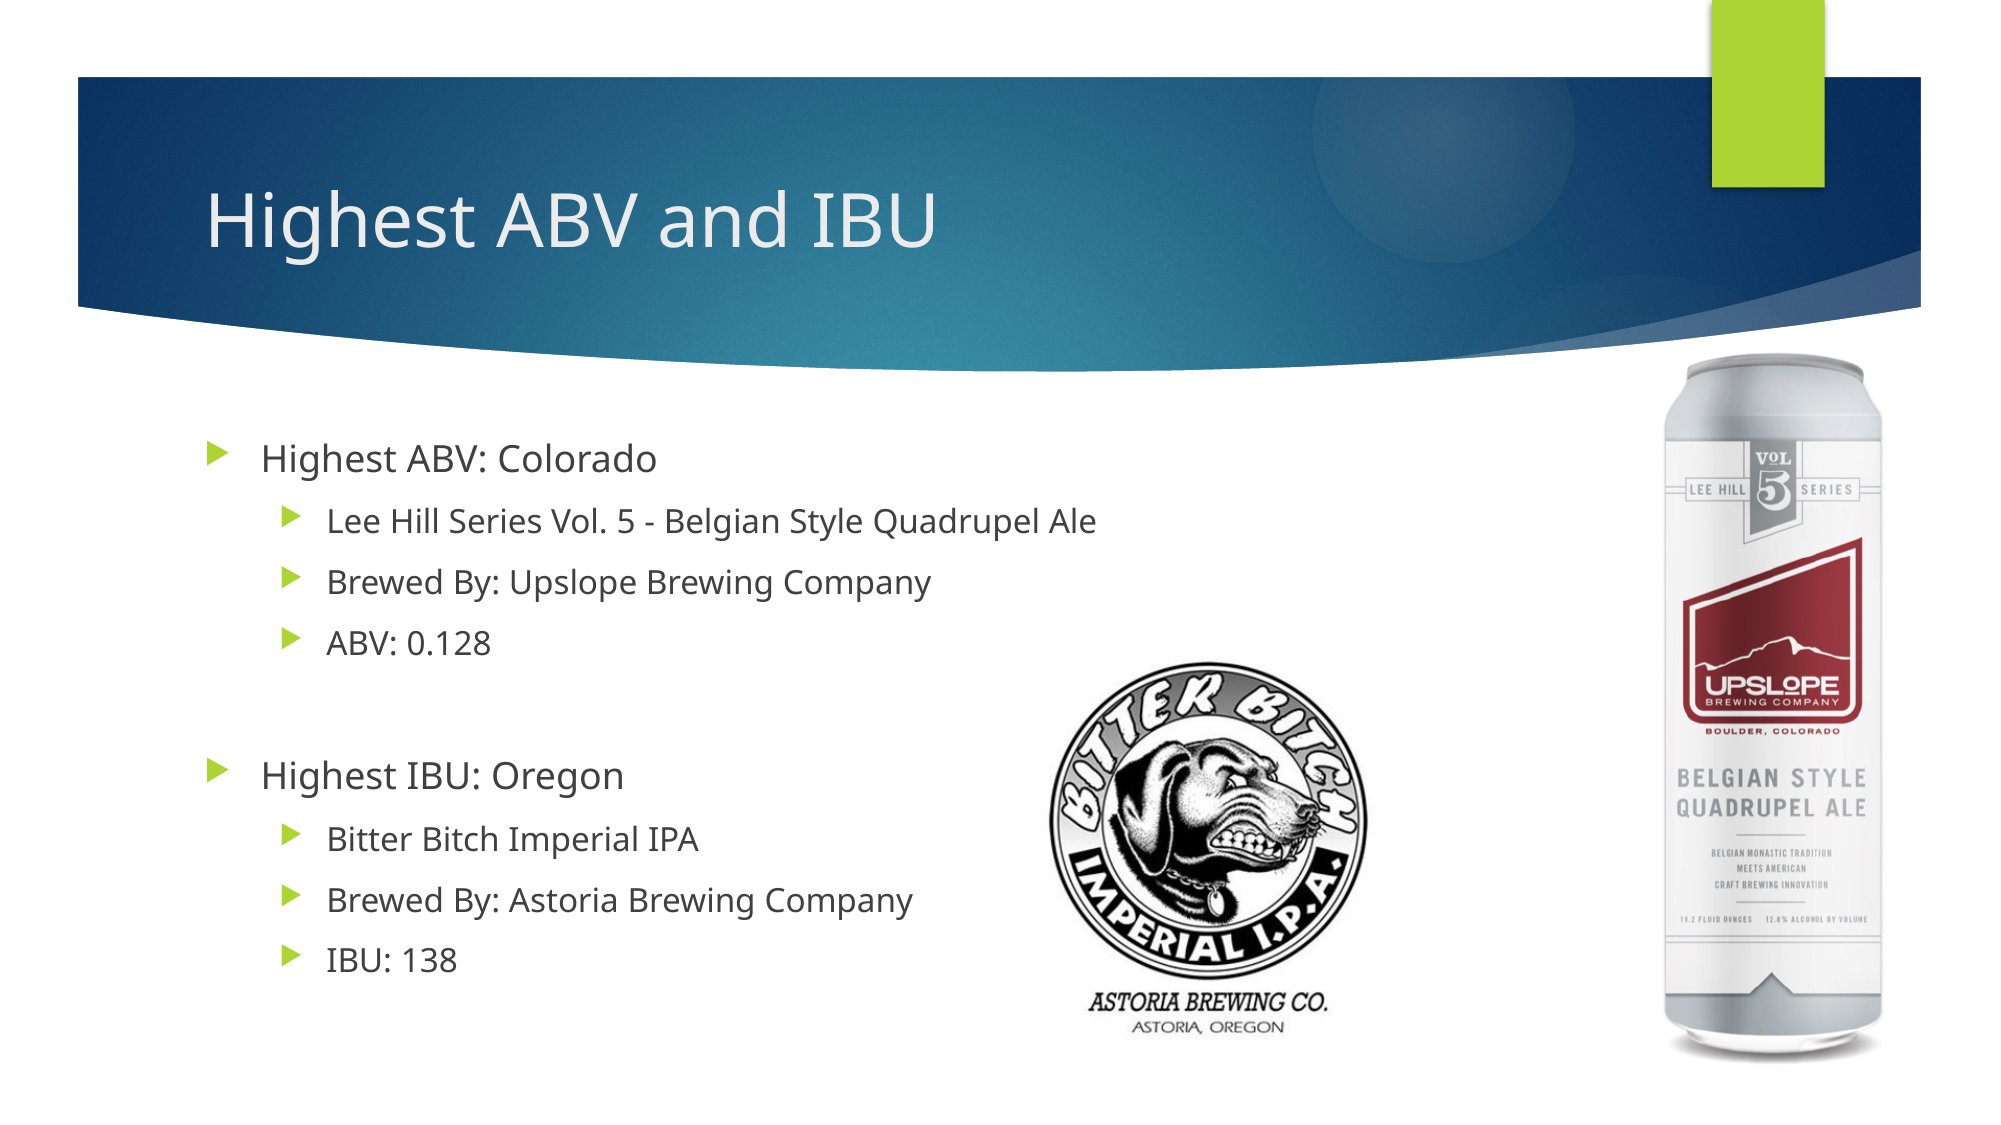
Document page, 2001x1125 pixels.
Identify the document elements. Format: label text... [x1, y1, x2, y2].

list Highest ABV: Colorado Lee Hill Series Vol. 5 - Belgian Style Quadrupel Ale Brewed By: Upslope Brewing Company ABV: 0.128 Highest IBU: Oregon Bitter Bitch Imperial IPA Brewed By: Astoria Brewing Company IBU: 138 [189, 427, 1250, 1033]
picture [999, 639, 1417, 1057]
title Highest ABV and IBU [189, 159, 1627, 276]
picture [1644, 342, 1901, 1072]
